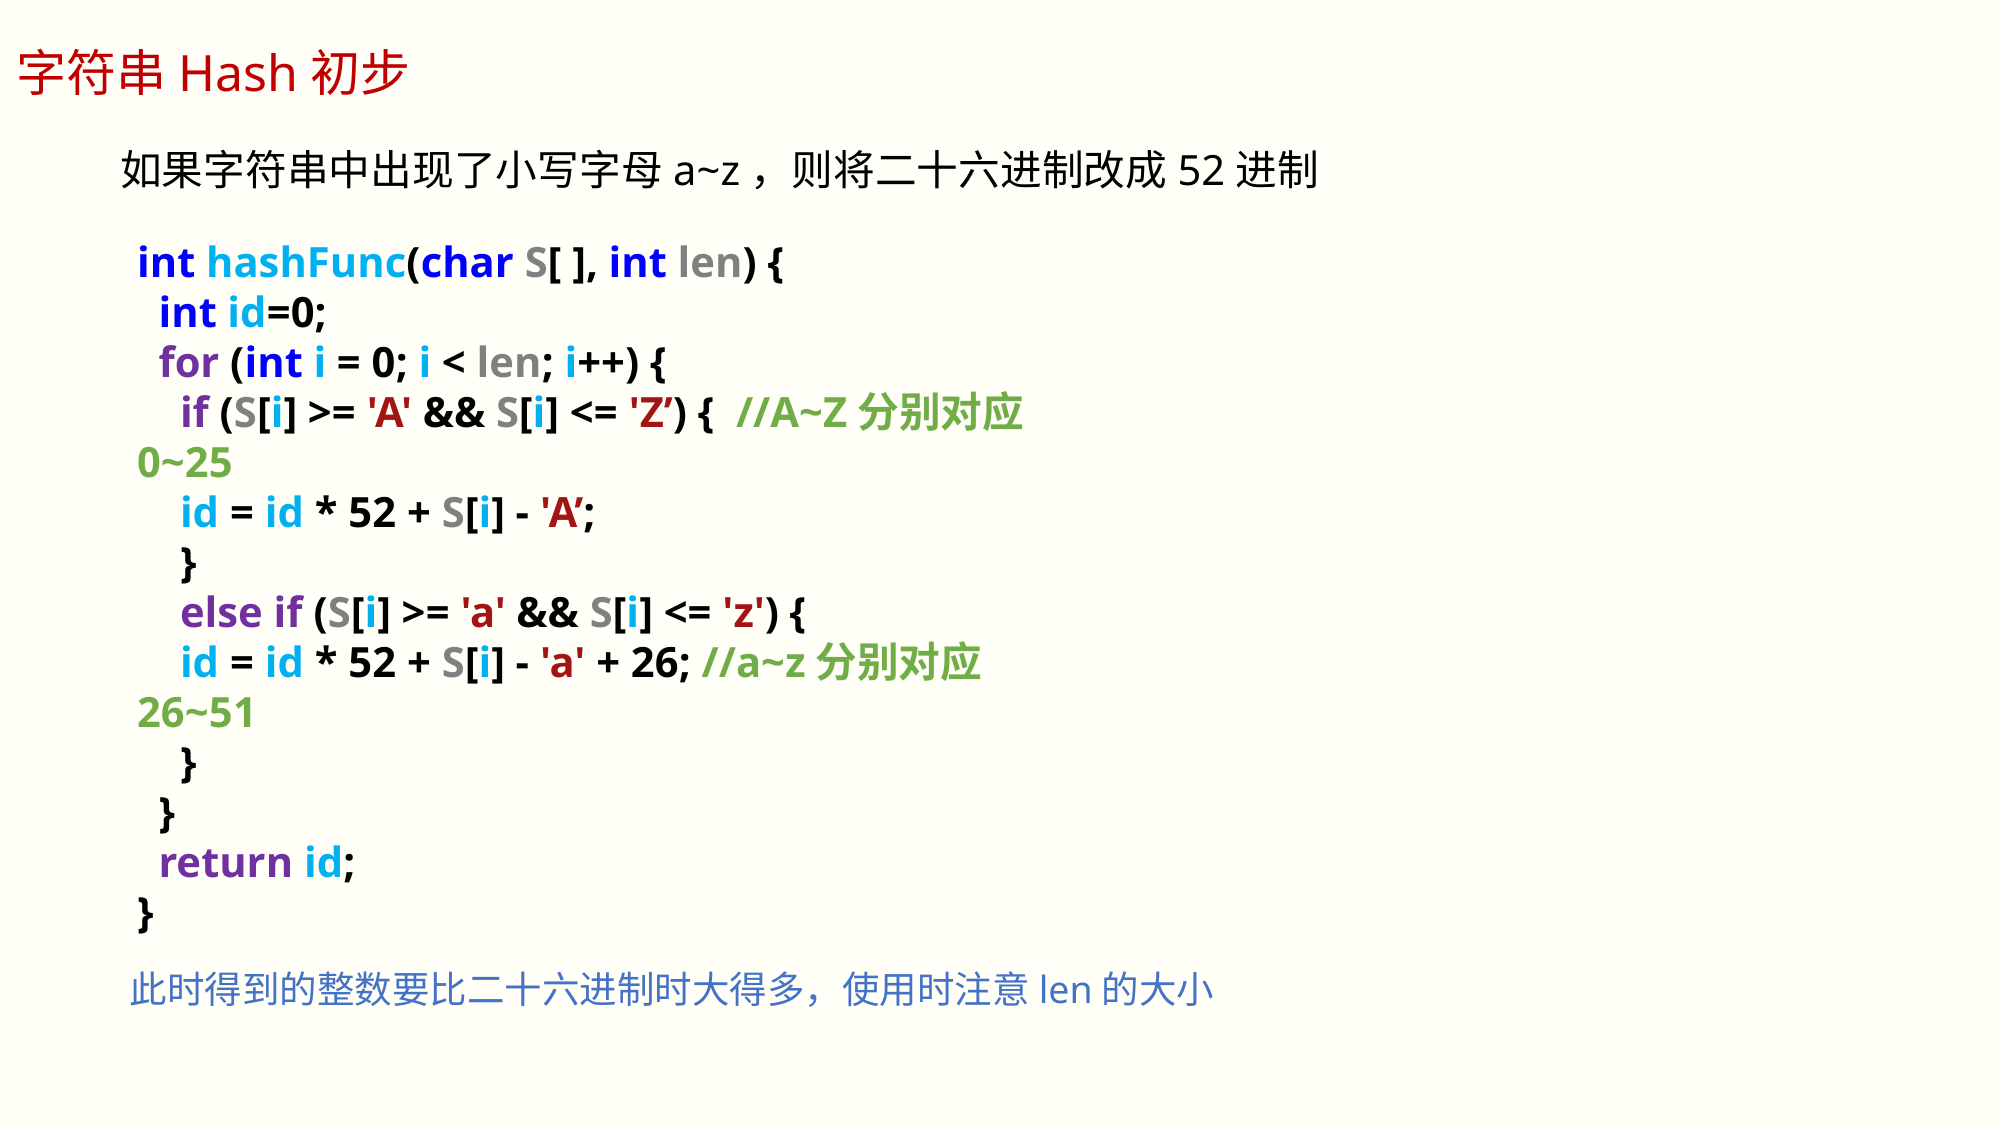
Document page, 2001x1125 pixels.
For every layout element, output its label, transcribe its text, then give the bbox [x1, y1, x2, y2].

text_box int hashFunc(char S[ ], int len) { int id=0; for (int i = 0; i < len; i++) { if (S[i] >= 'A' && S[i] <= 'Z’) { //A~Z分别对应0~25 id = id * 52 + S[i] - 'A’; } else if (S[i] >= 'a' && S[i] <= 'z') { id = id * 52 + S[i] - 'a' + 26; //a~z分别对应26~51 } } return id; } [122, 228, 1123, 944]
text_box 字符串Hash初步 [1, 34, 426, 109]
text_box 此时得到的整数要比二十六进制时大得多，使用时注意len的大小 [114, 958, 1230, 1018]
text_box 如果字符串中出现了小写字母a~z，则将二十六进制改成52进制 [105, 136, 1334, 202]
